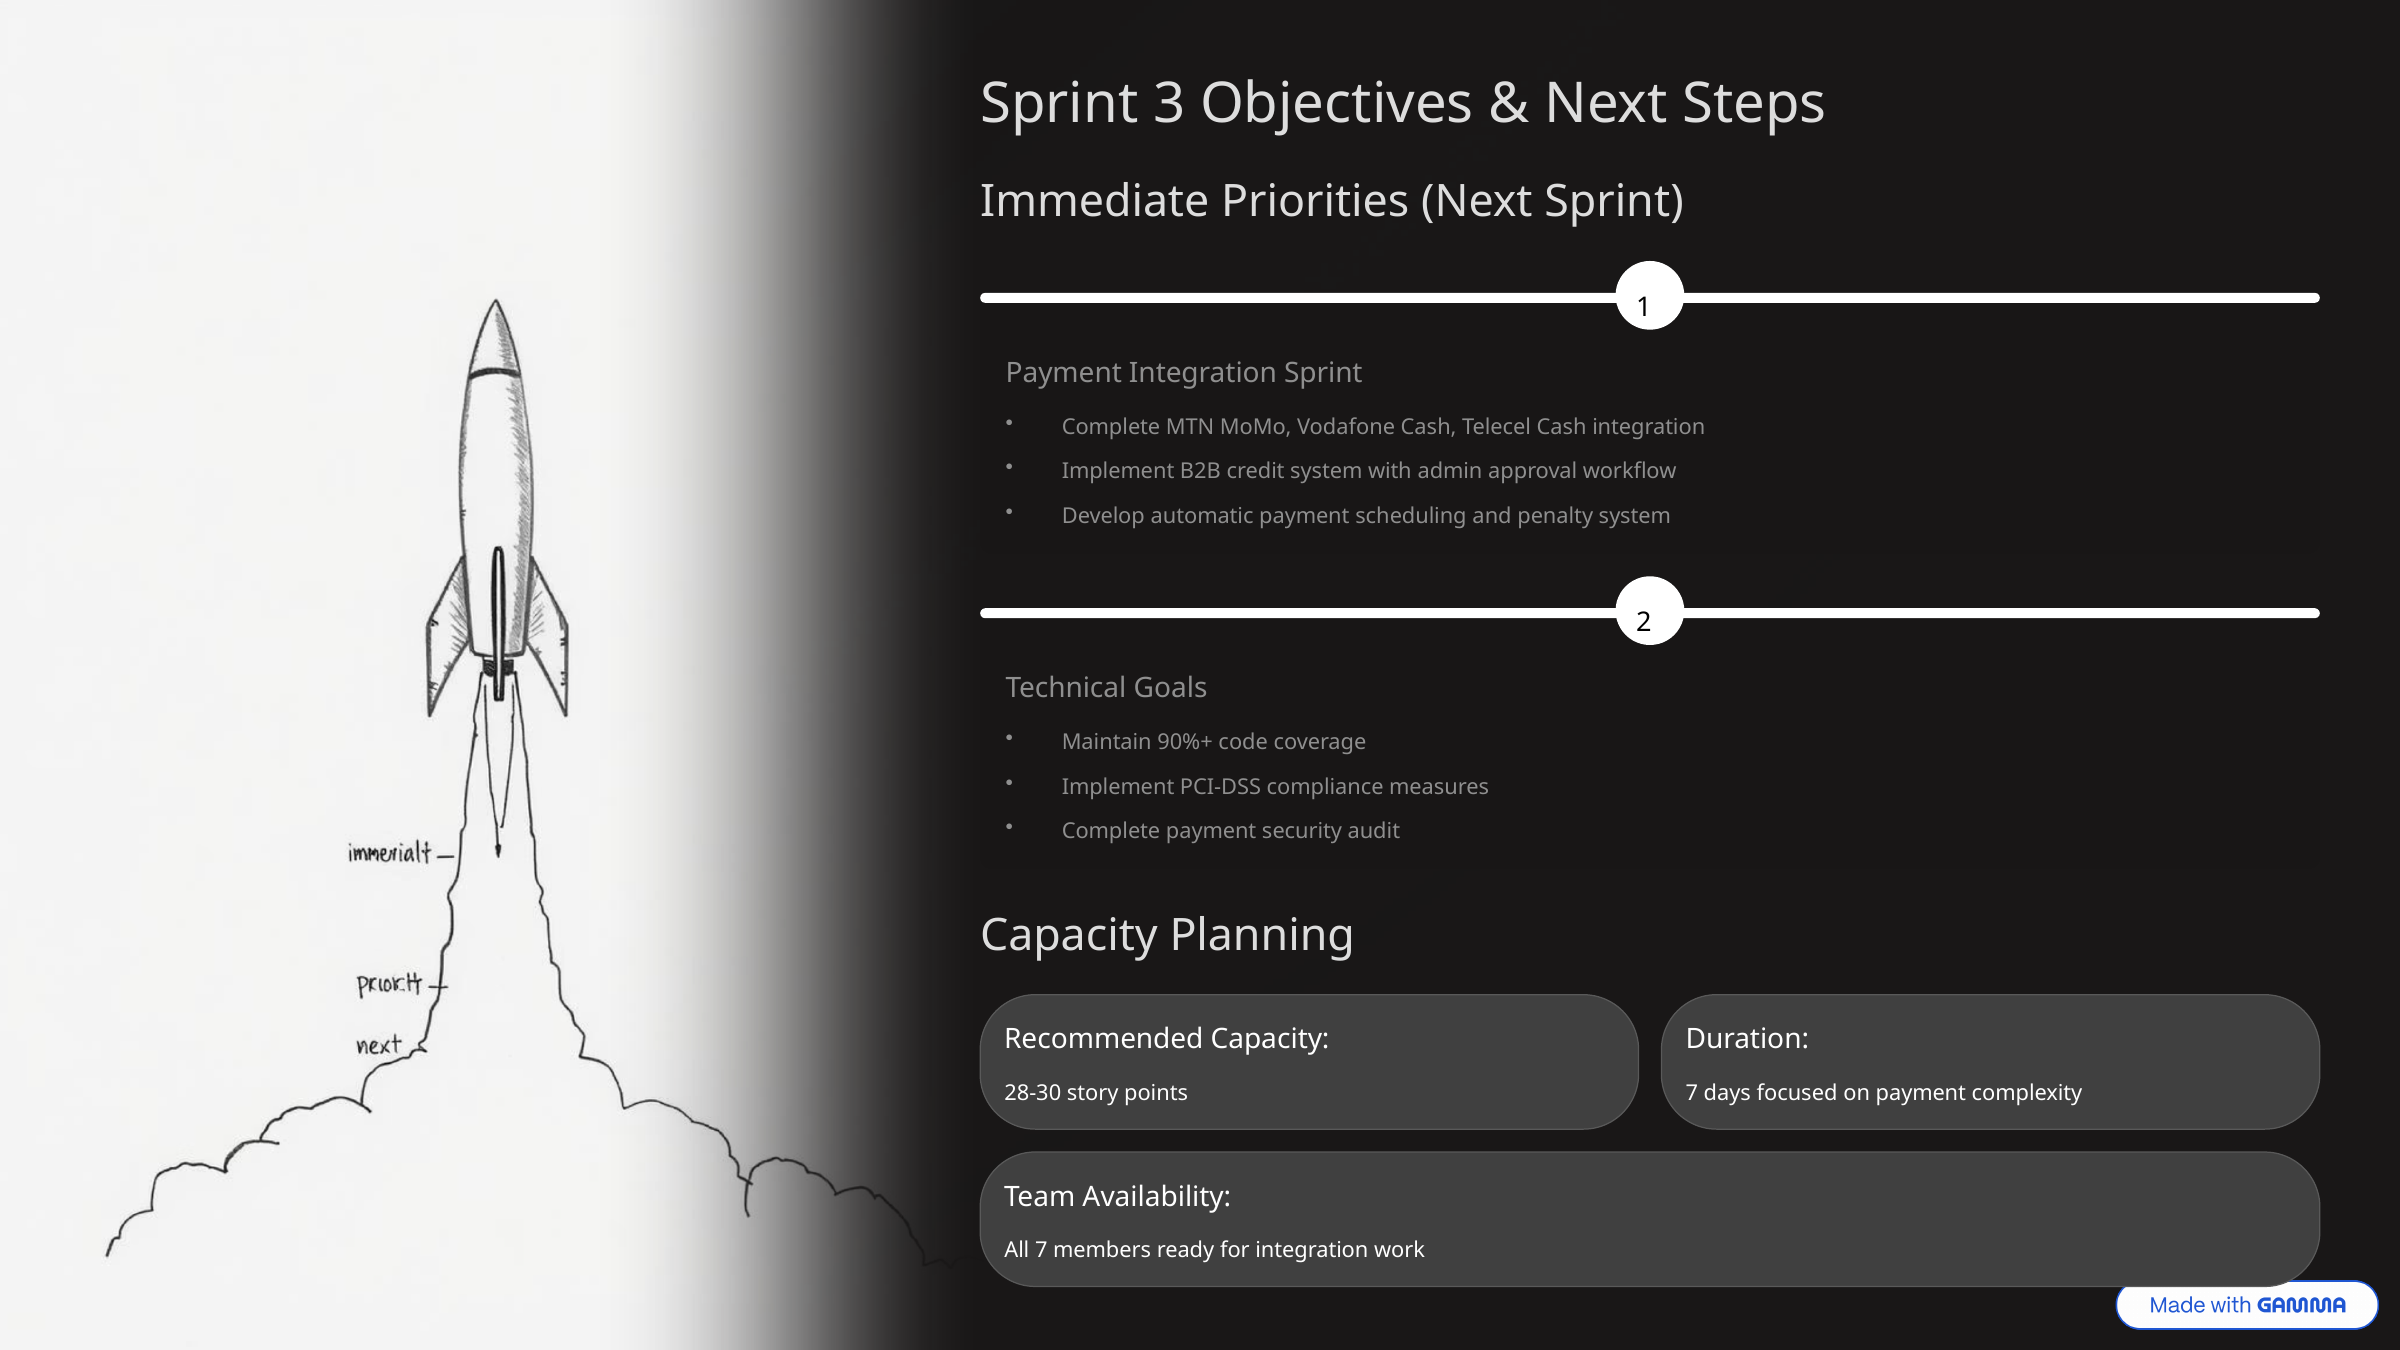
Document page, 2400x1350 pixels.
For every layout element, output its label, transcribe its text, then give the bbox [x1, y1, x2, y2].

text_box Develop automatic payment scheduling and penalty system [1005, 491, 2295, 528]
text_box 1 [1636, 278, 1664, 313]
text_box [990, 302, 2320, 554]
text_box [1615, 576, 1685, 646]
text_box 7 days focused on payment complexity [1685, 1068, 2296, 1105]
text_box Sprint 3 Objectives & Next Steps [990, 63, 1873, 135]
text_box Implement PCI-DSS compliance measures [1005, 762, 2295, 799]
picture [2106, 1271, 2389, 1339]
text_box [1661, 994, 2320, 1130]
text_box [990, 608, 1616, 619]
text_box [1615, 260, 1685, 330]
text_box Team Availability: [1004, 1176, 1291, 1212]
text_box Implement B2B credit system with admin approval workflow [1005, 446, 2295, 484]
text_box [990, 292, 1616, 303]
picture [0, 0, 990, 1350]
text_box All 7 members ready for integration work [1004, 1225, 2296, 1263]
text_box Capacity Planning [990, 903, 1439, 961]
text_box 28-30 story points [1004, 1068, 1615, 1105]
text_box Payment Integration Sprint [1005, 352, 1381, 389]
text_box Maintain 90%+ code coverage [1005, 717, 2295, 754]
text_box [990, 1151, 2320, 1287]
text_box [990, 994, 1639, 1130]
text_box Recommended Capacity: [1004, 1018, 1356, 1055]
text_box 2 [1636, 593, 1664, 628]
text_box [990, 617, 2320, 869]
text_box Technical Goals [1005, 667, 1292, 704]
text_box Complete payment security audit [1005, 806, 2295, 844]
text_box Complete MTN MoMo, Vodafone Cash, Telecel Cash integration [1005, 402, 2295, 439]
text_box [1684, 608, 2320, 619]
text_box [1684, 292, 2320, 303]
text_box Immediate Priorities (Next Sprint) [990, 169, 1720, 227]
text_box Duration: [1685, 1018, 1972, 1055]
